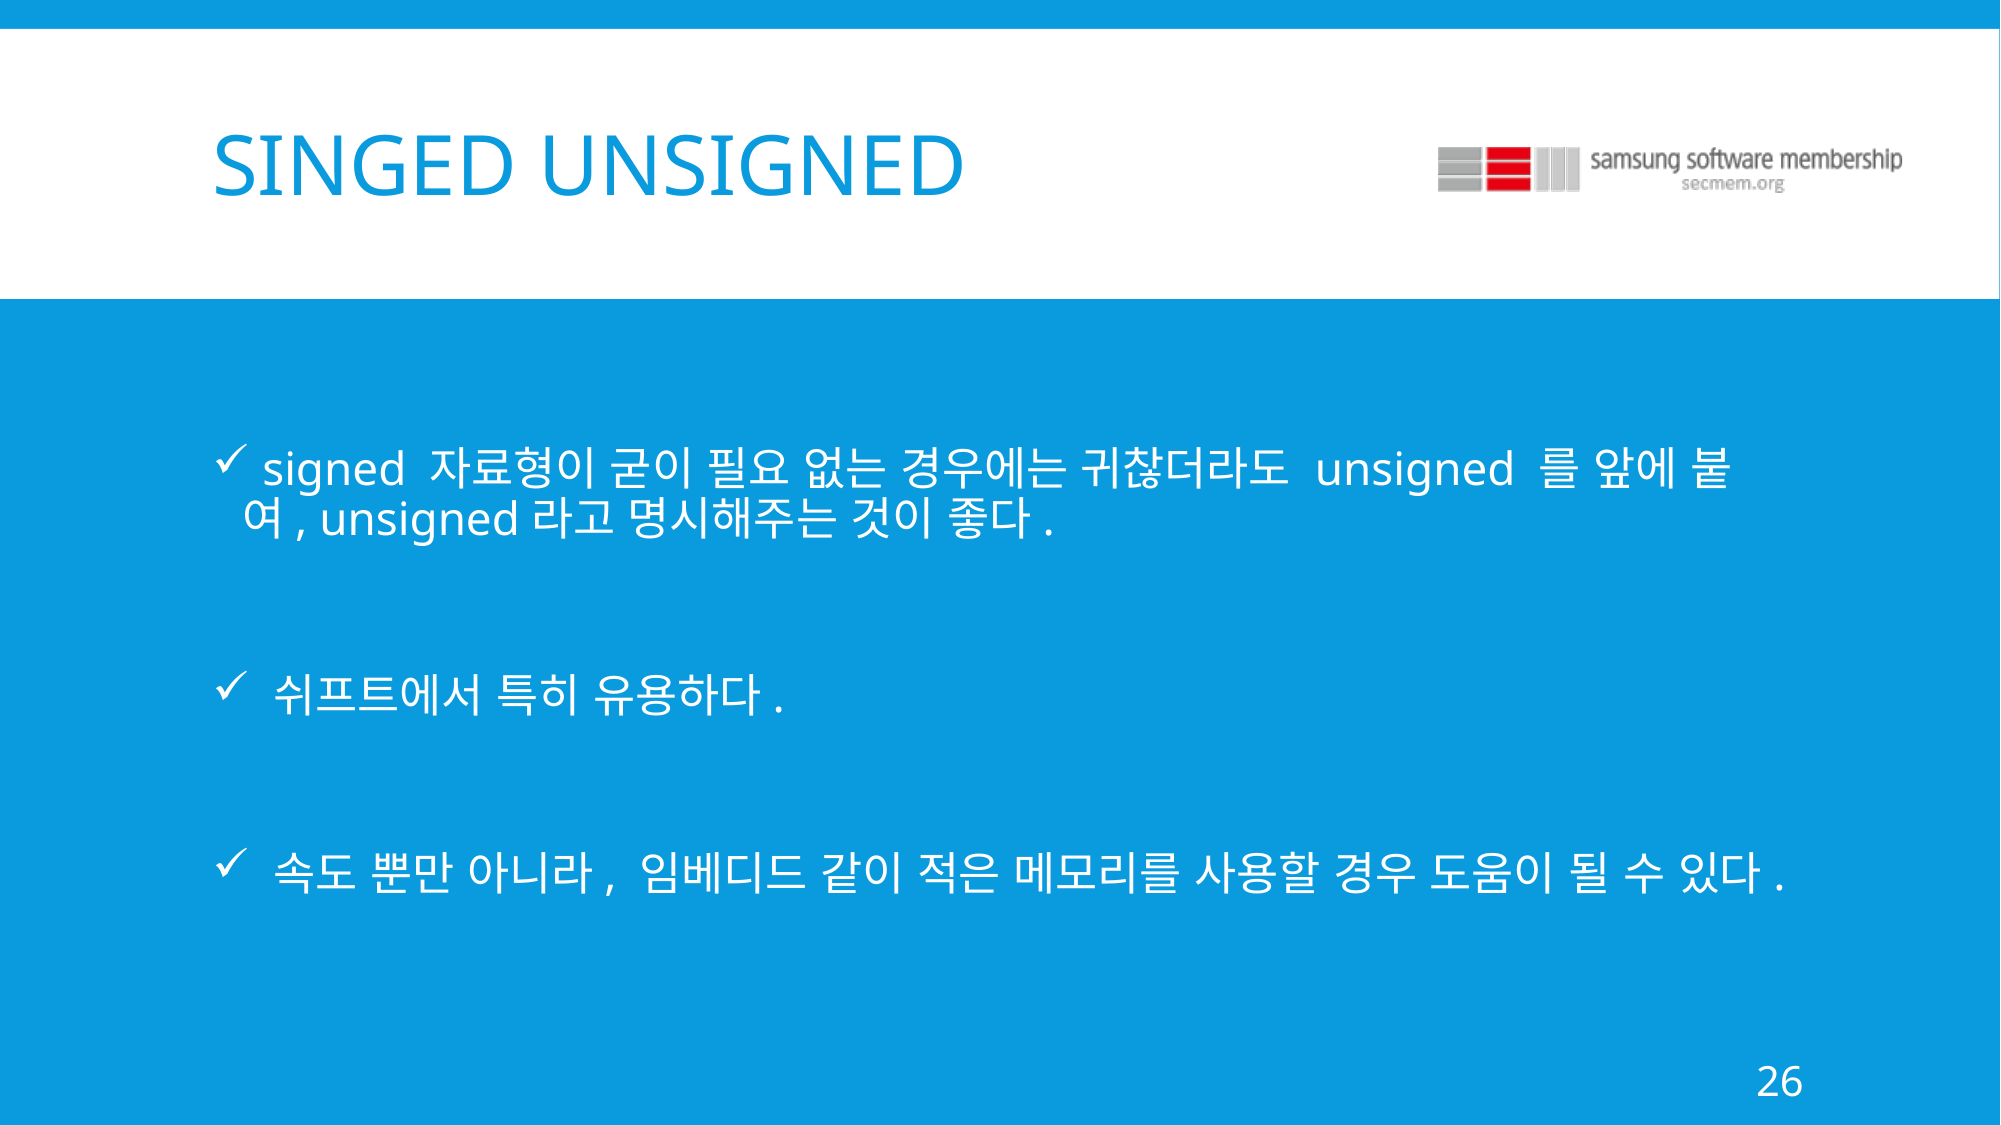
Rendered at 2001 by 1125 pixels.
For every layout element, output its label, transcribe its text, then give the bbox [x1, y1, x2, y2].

slide_number 26 [1748, 1053, 1904, 1114]
title Singed Unsigned [197, 46, 1803, 295]
picture [1803, 147, 1904, 193]
list signed 자료형이 굳이 필요 없는 경우에는 귀찮더라도 unsigned 를 앞에 붙여, unsigned라고 명시해주는 것이 좋다. 쉬프트에서 특히 유용하다. 속도 뿐만 아니라, 임베디드 같이 적은 메모리를 사용할 경우 도움이 될 수 있다. [197, 354, 1803, 919]
